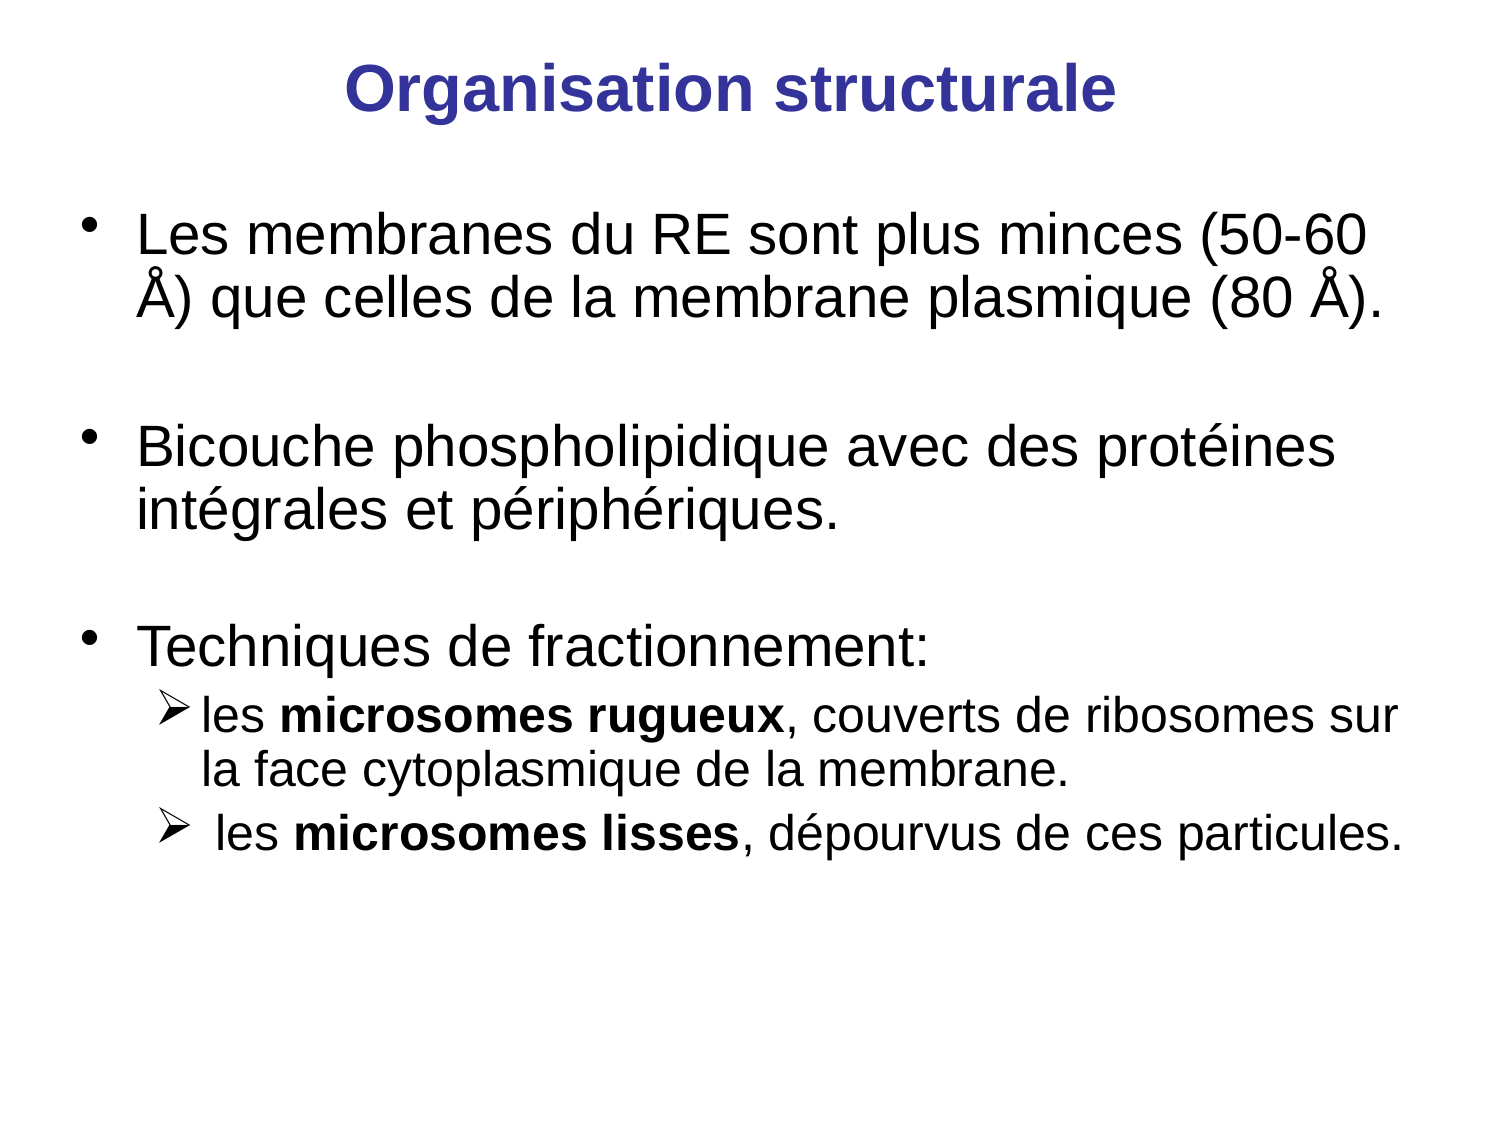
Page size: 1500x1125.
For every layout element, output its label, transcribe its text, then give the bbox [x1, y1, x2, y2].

list Les membranes du RE sont plus minces (50-60 Å) que celles de la membrane plasmique (80 Å). Bicouche phospholipidique avec des protéines intégrales et périphériques. Techniques de fractionnement: les microsomes rugueux, couverts de ribosomes sur la face cytoplasmique de la membrane. les microsomes lisses, dépourvus de ces particules. [64, 196, 1426, 1065]
title Organisation structurale [74, 44, 1388, 126]
